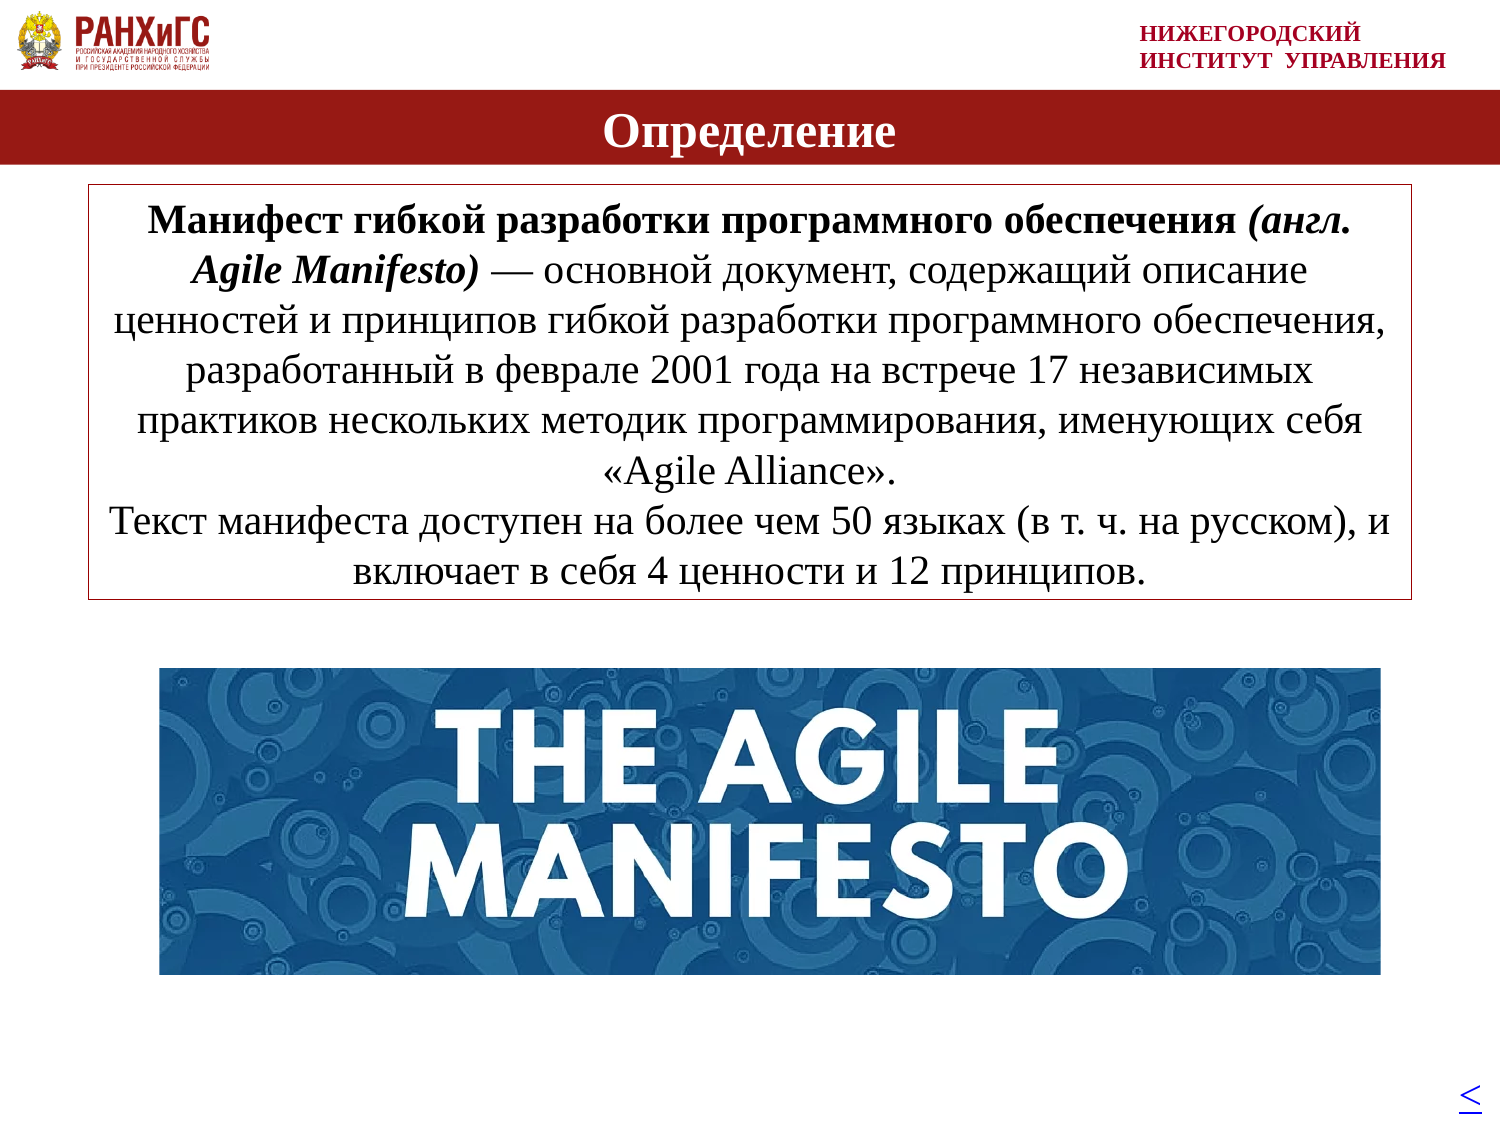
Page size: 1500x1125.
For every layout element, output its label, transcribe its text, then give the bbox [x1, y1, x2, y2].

picture [159, 668, 1381, 975]
text_box НИЖЕГОРОДСКИЙ ИНСТИТУТ УПРАВЛЕНИЯ [1124, 11, 1488, 81]
text_box Определение [0, 89, 1500, 165]
text_box < [1443, 1060, 1500, 1123]
picture [17, 10, 209, 71]
text_box Манифест гибкой разработки программного обеспечения (англ. Agile Manifesto) — основной документ, содержащий описание ценностей и принципов гибкой разработки программного обеспечения, разработанный в феврале 2001 года на встрече 17 независимых практиков нескольких методик программирования, именующих себя «Agile Alliance». Текст манифеста доступен на более чем 50 языках (в т. ч. на русском), и включает в себя 4 ценности и 12 принципов. [88, 184, 1412, 600]
